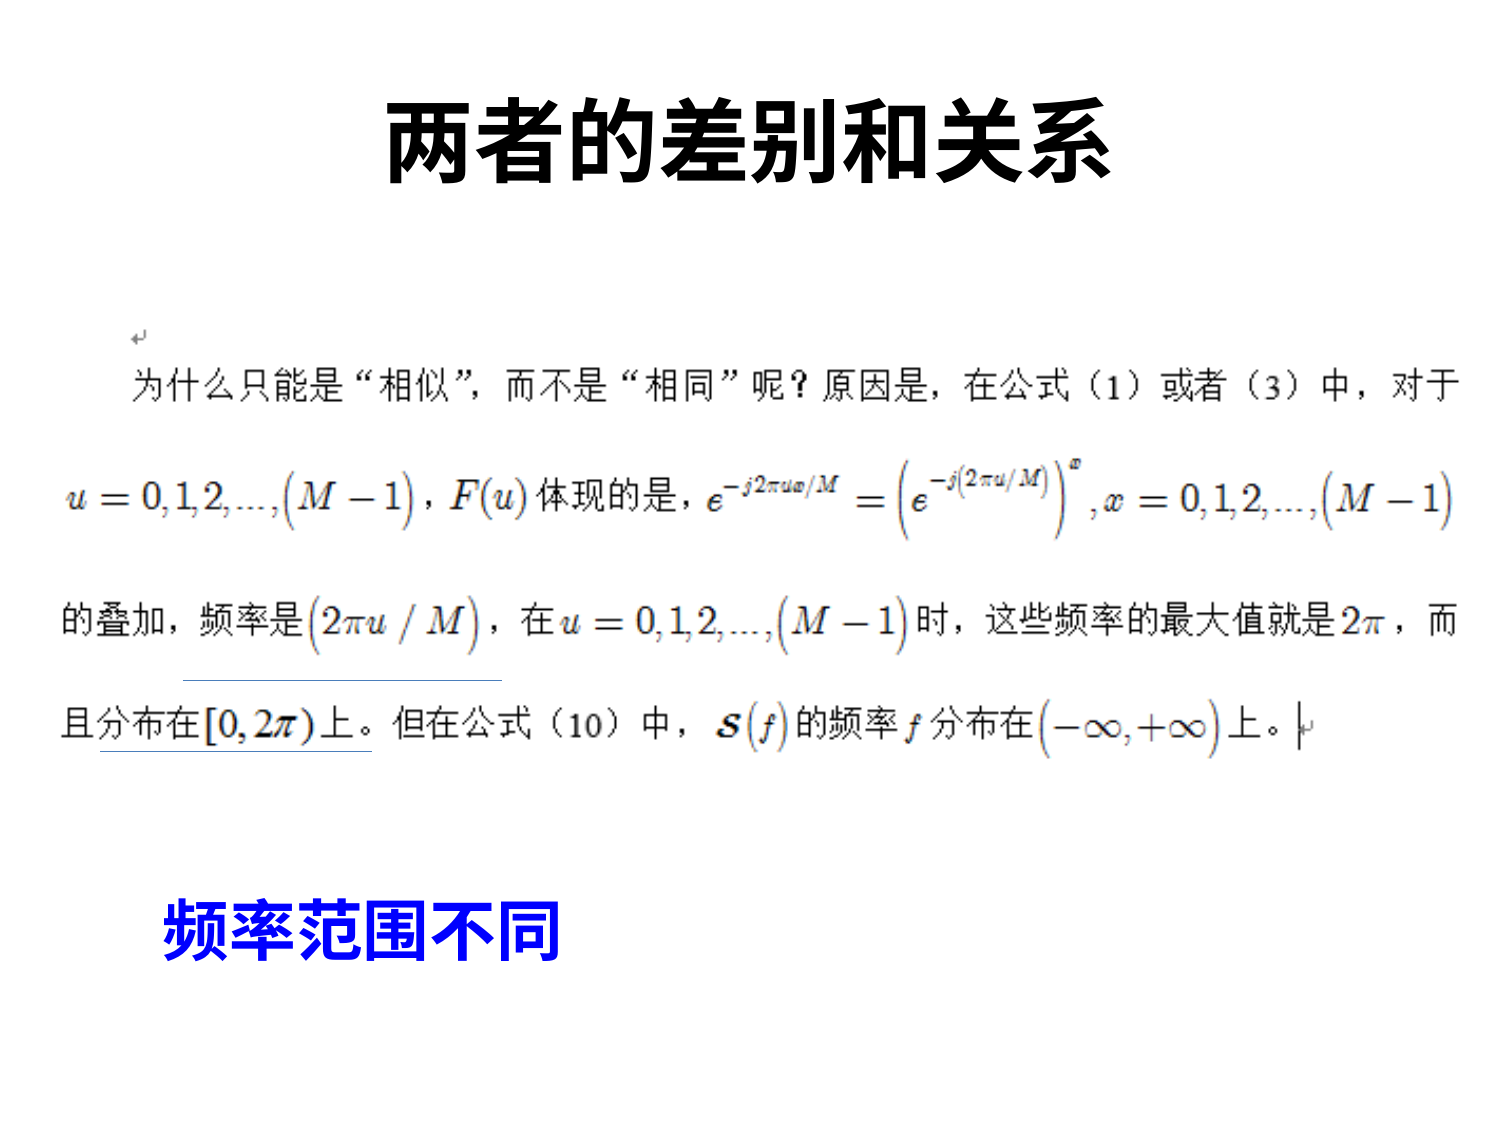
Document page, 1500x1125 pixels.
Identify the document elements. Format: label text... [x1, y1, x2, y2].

text_box 频率范围不同 [147, 881, 620, 977]
title 两者的差别和关系 [75, 45, 1425, 233]
picture [5, 326, 1495, 799]
